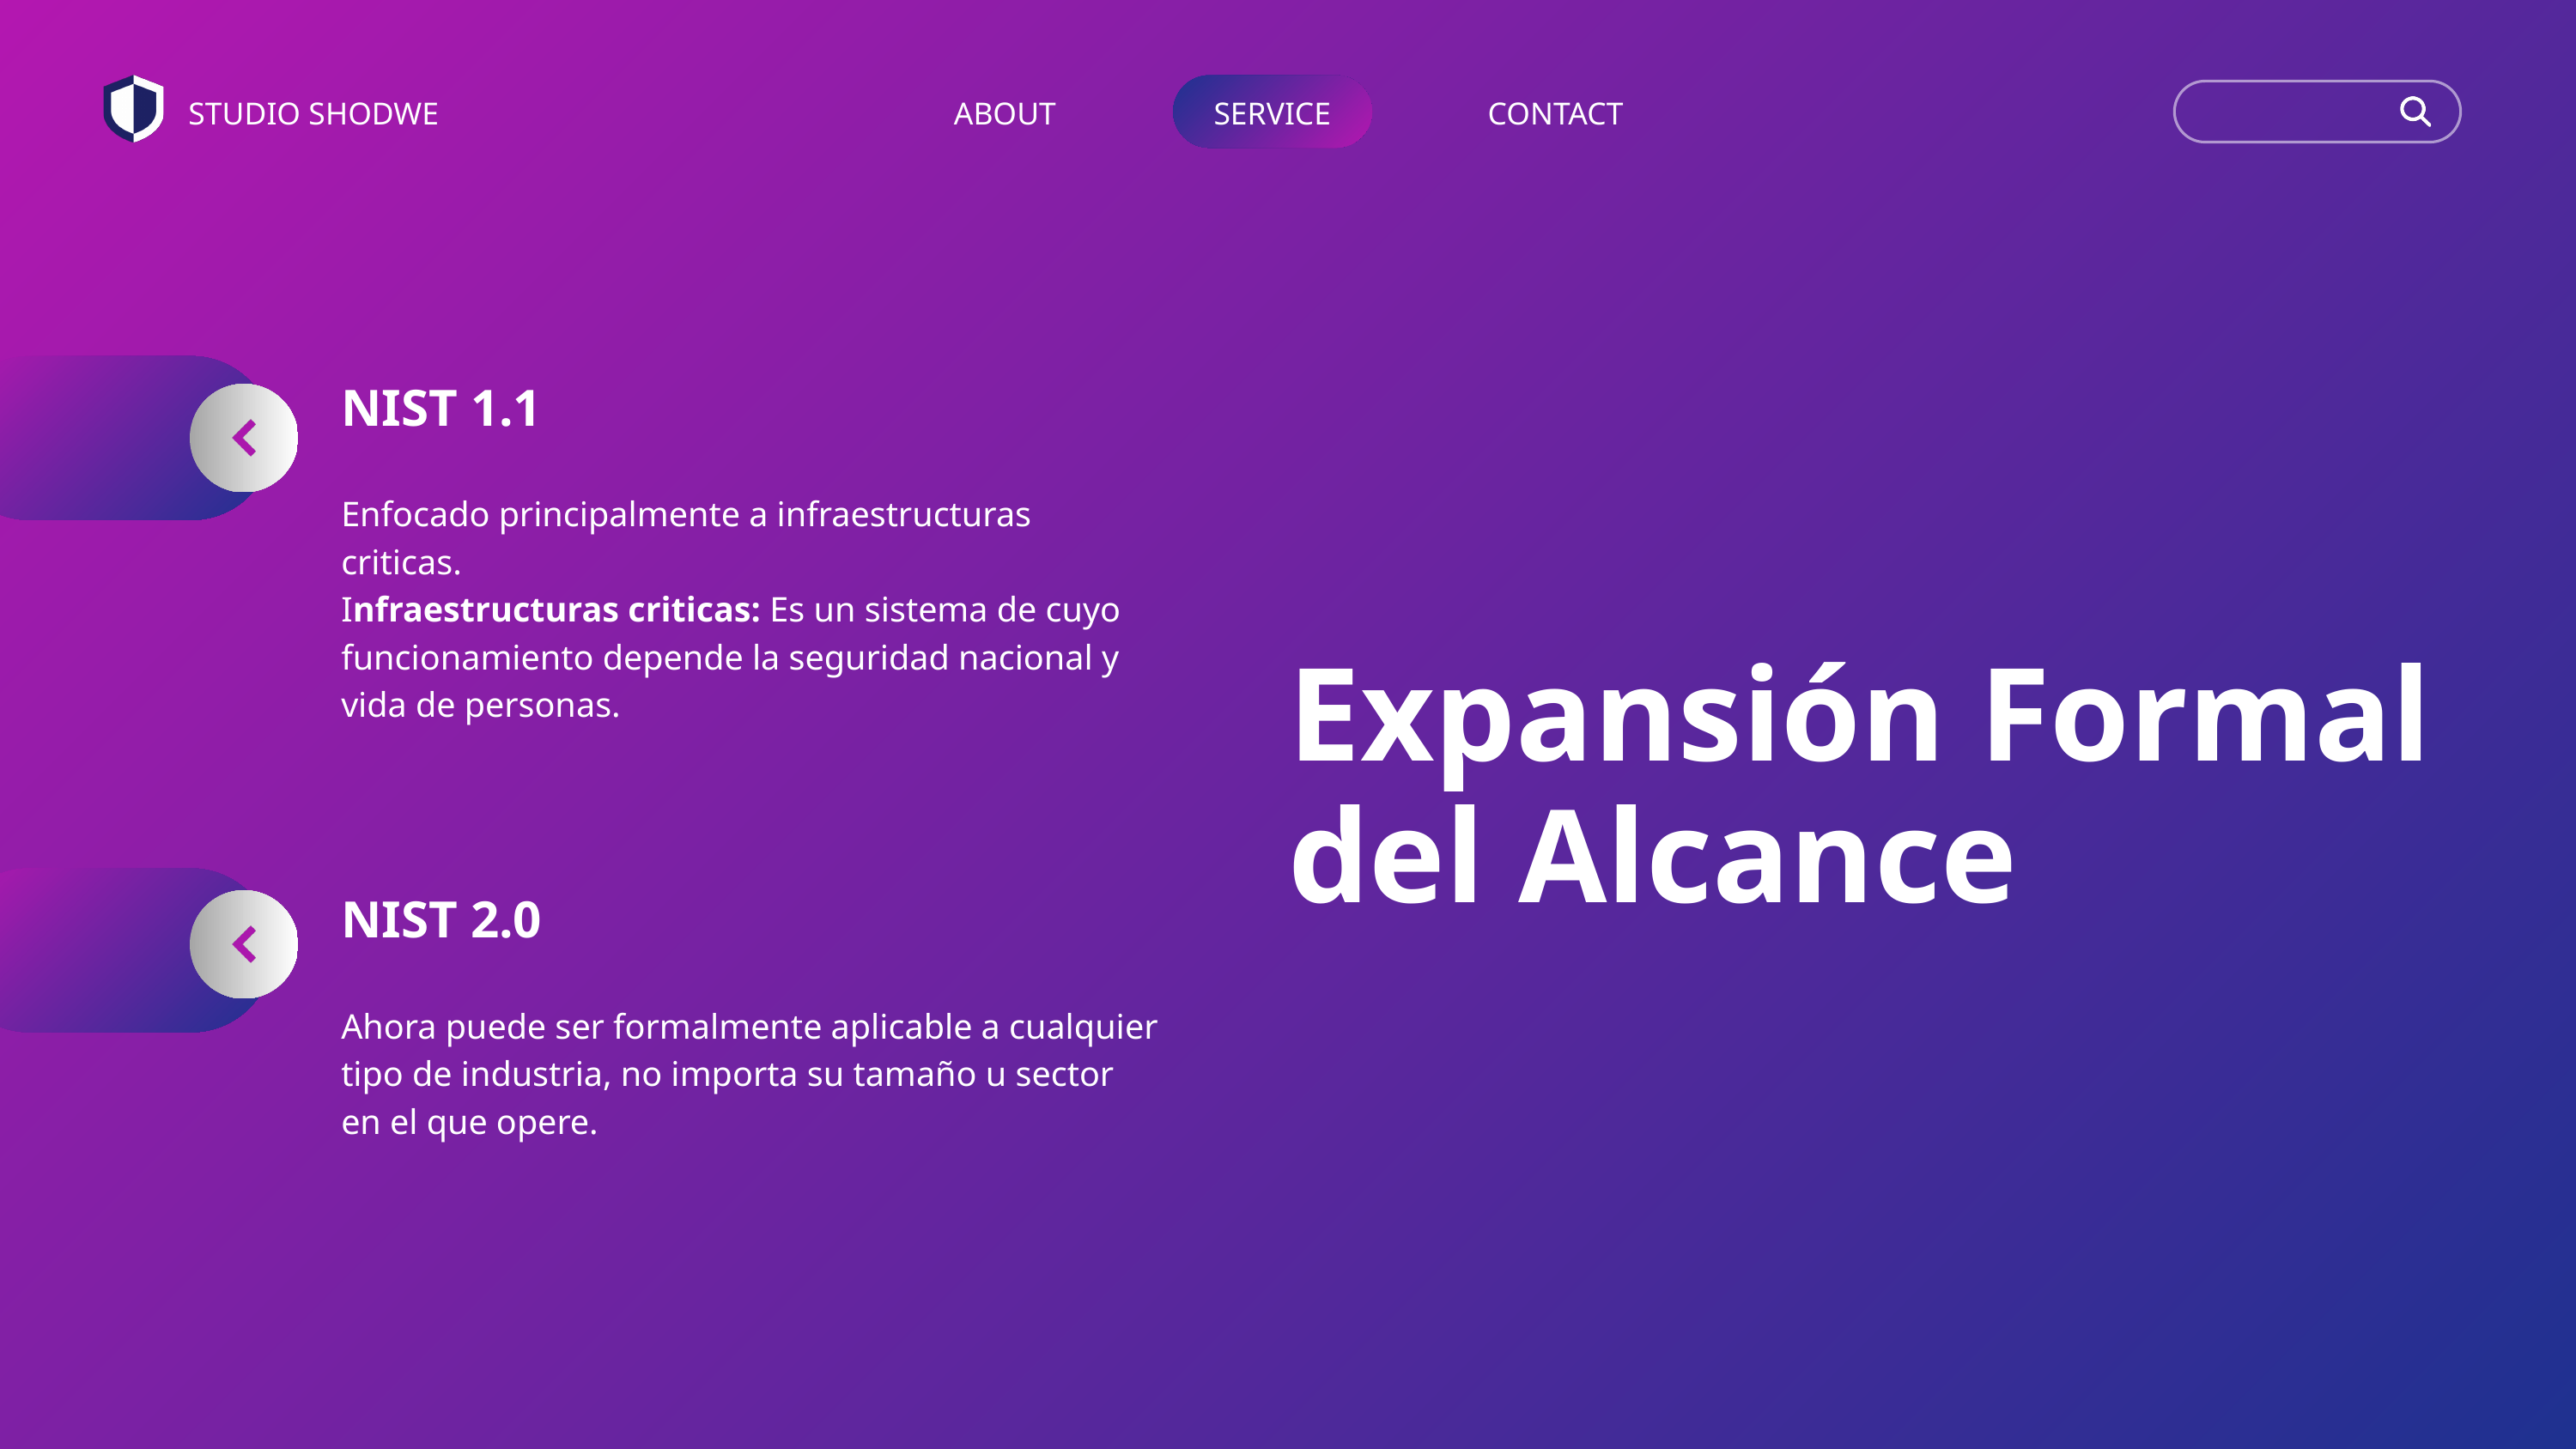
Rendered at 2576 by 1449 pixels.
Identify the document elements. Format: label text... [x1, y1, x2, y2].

text_box NIST 2.0 [341, 893, 909, 949]
text_box Ahora puede ser formalmente aplicable a cualquier tipo de industria, no importa su tamaño u sector en el que opere. [341, 997, 1161, 1142]
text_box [1172, 75, 1373, 149]
text_box SERVICE [1157, 88, 1168, 131]
text_box Enfocado principalmente a infraestructuras criticas. Infraestructuras criticas: Es un sistema de cuyo funcionamiento depende la seguridad nacional y vida de personas. [341, 486, 1161, 724]
text_box Expansión Formal del Alcance [1288, 645, 2482, 1070]
text_box STUDIO SHODWE [188, 88, 479, 131]
text_box [103, 75, 164, 142]
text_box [2174, 81, 2461, 142]
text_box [189, 889, 299, 999]
text_box ABOUT [905, 88, 1105, 131]
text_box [189, 383, 299, 493]
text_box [27, 787, 193, 1113]
text_box SERVICE [1377, 88, 1388, 131]
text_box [27, 275, 193, 602]
text_box CONTACT [1441, 88, 1671, 131]
text_box NIST 1.1 [341, 380, 1125, 436]
